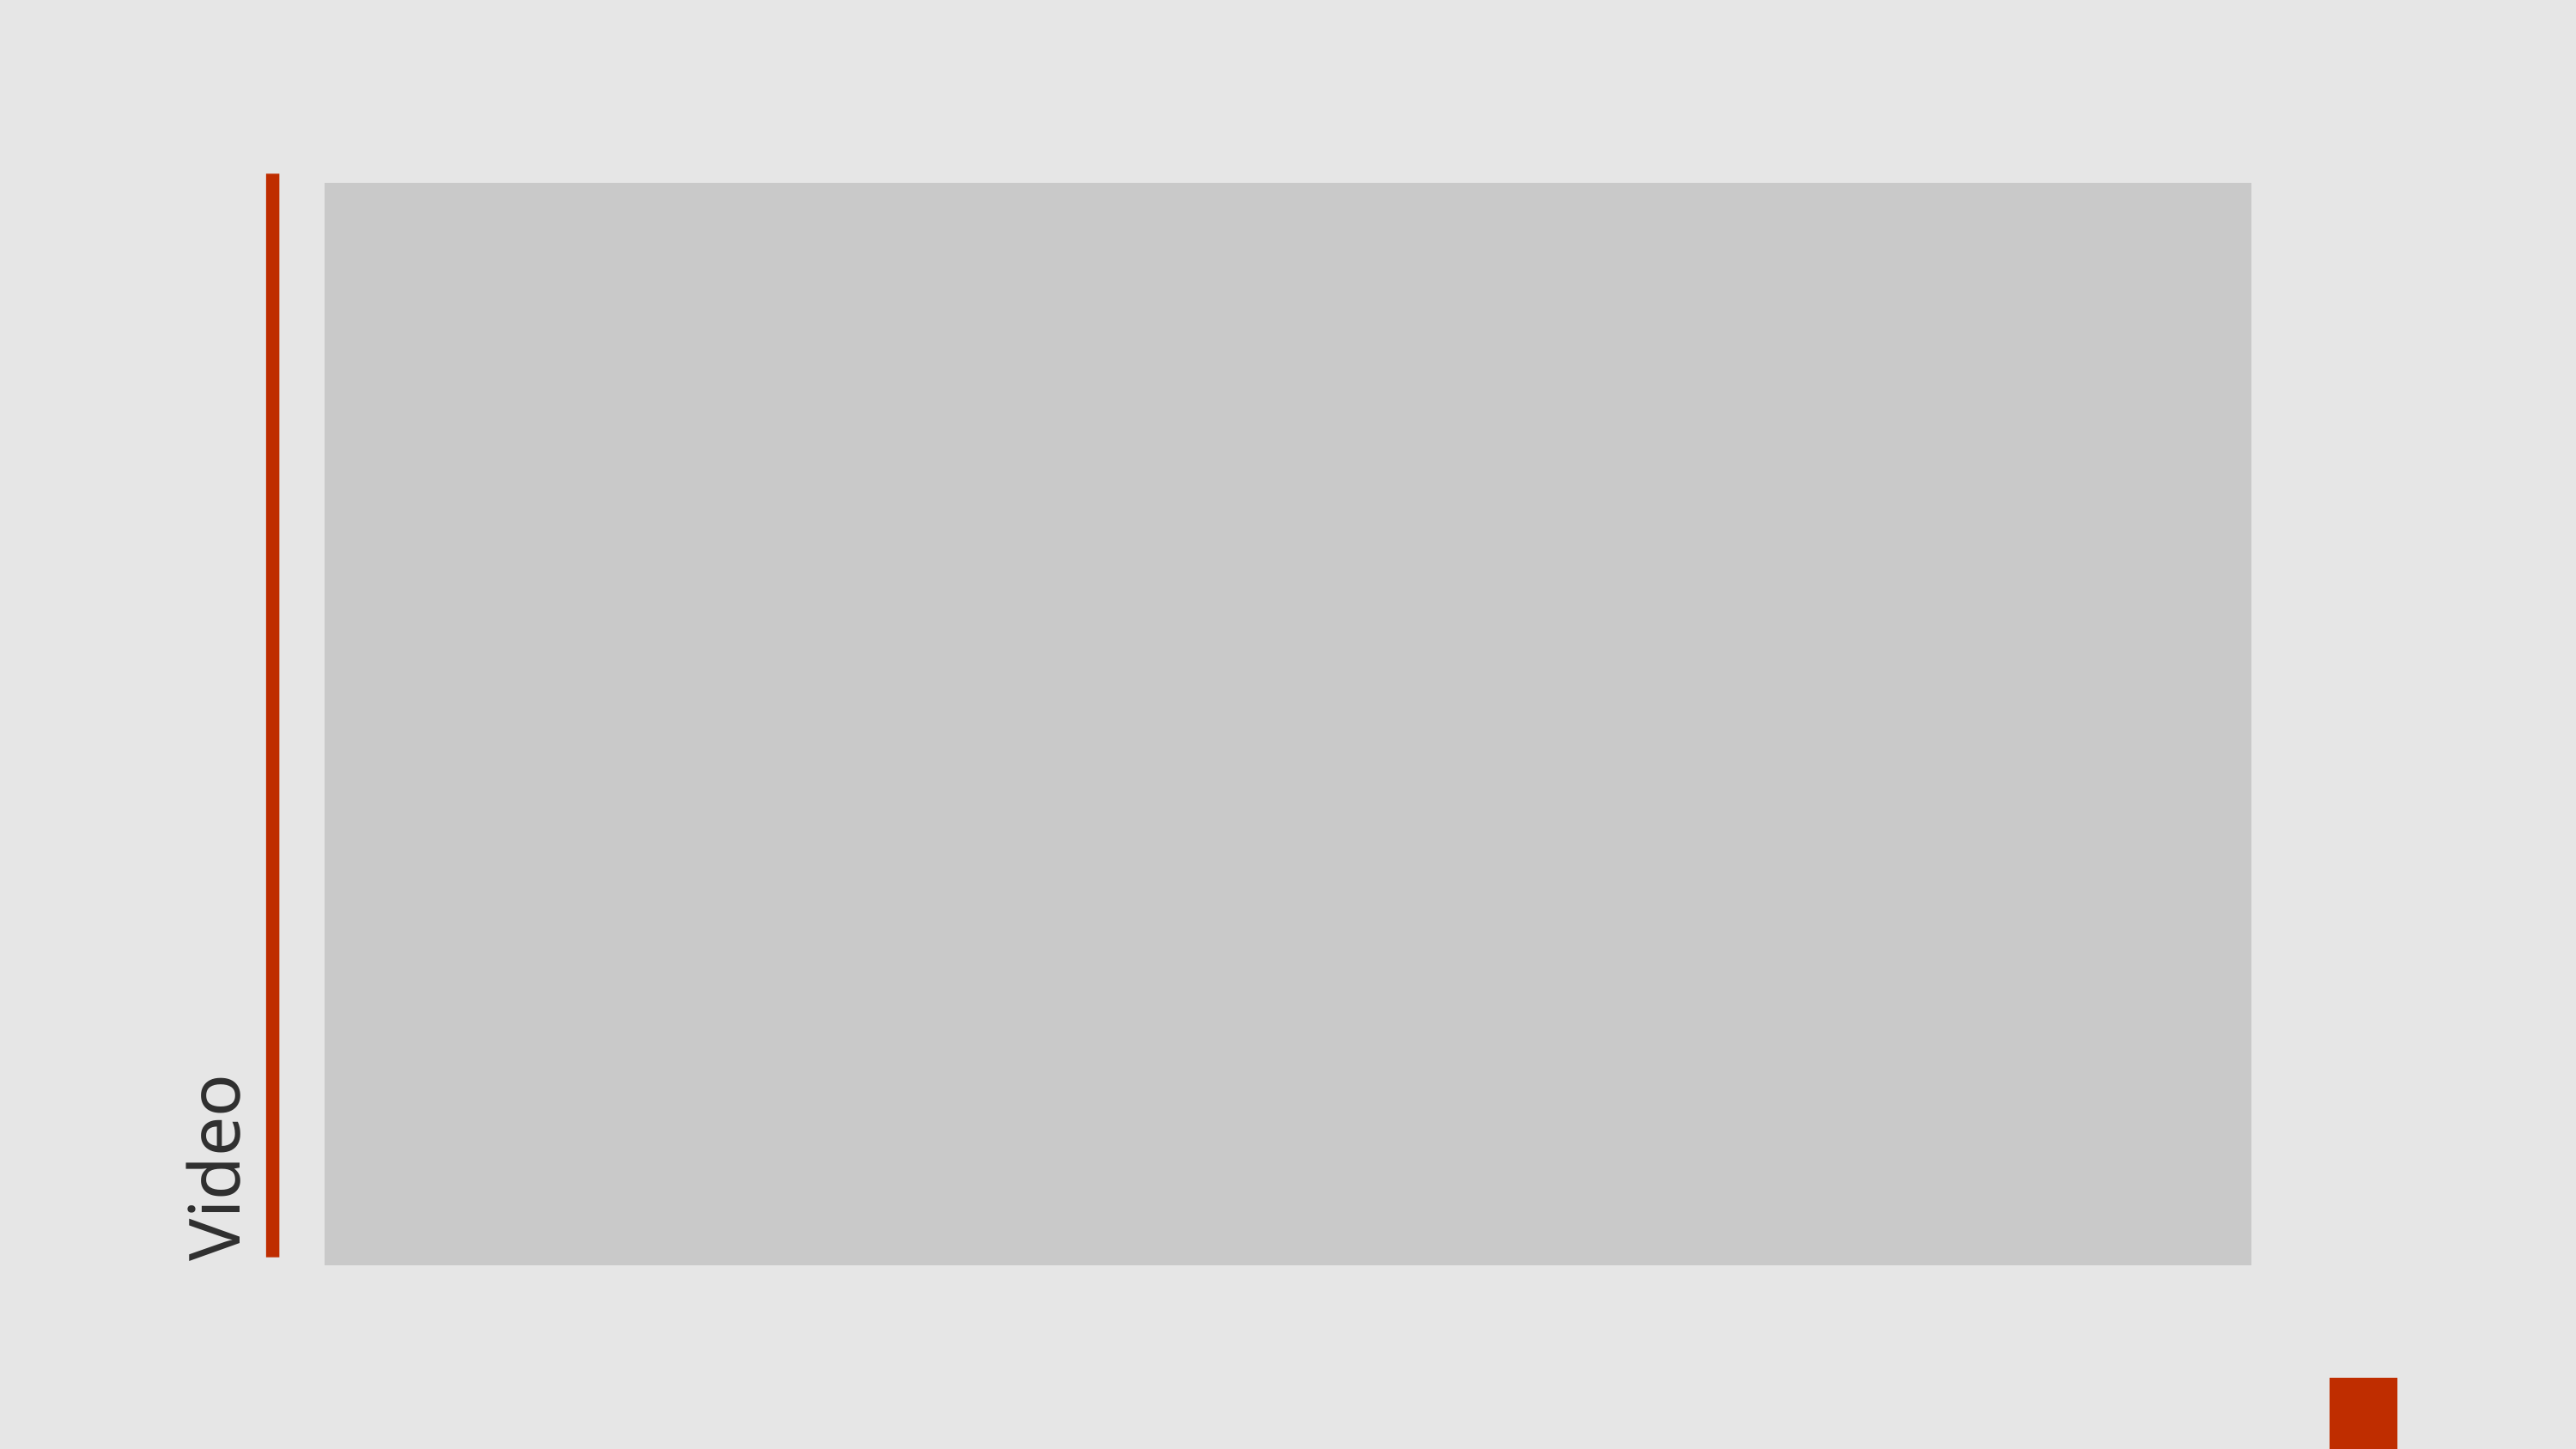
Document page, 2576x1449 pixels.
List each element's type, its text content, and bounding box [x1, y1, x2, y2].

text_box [2329, 1377, 2398, 1449]
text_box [324, 182, 2252, 1267]
text_box Video [168, 934, 254, 1262]
